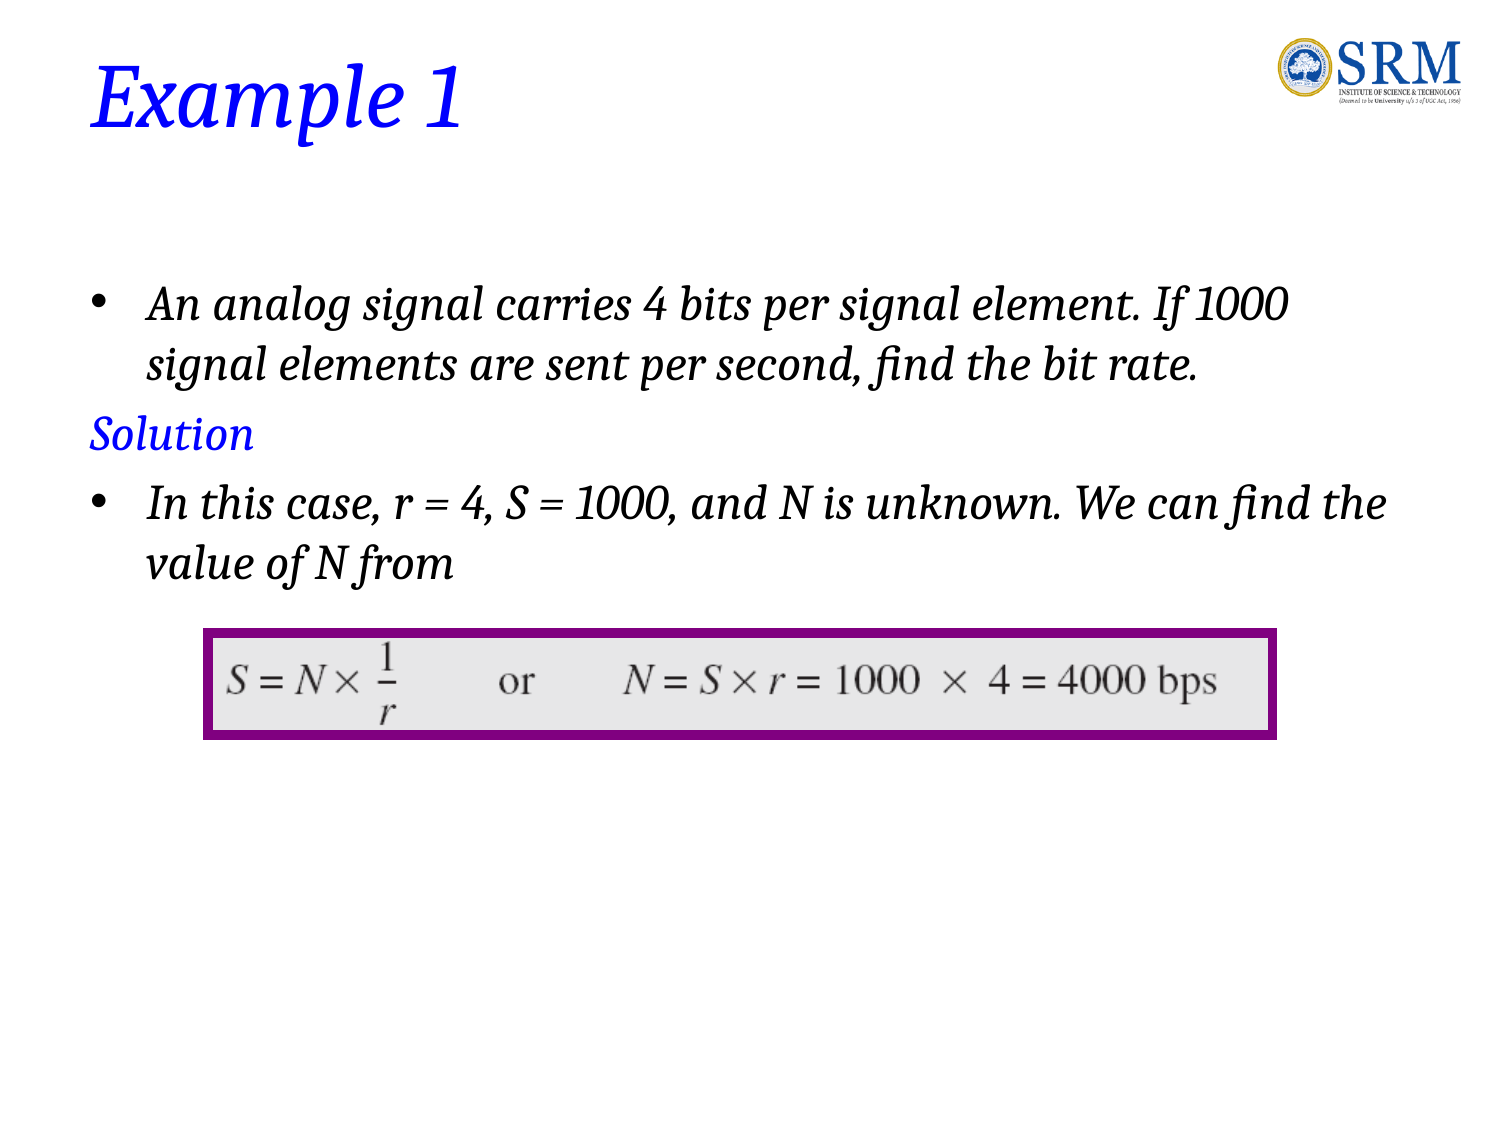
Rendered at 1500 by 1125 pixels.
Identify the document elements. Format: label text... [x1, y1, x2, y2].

picture [212, 637, 1269, 731]
list An analog signal carries 4 bits per signal element. If 1000 signal elements are sent per second, find the bit rate. Solution In this case, r = 4, S = 1000, and N is unknown. We can find the value of N from [74, 262, 1426, 888]
picture [1275, 25, 1466, 113]
title Example 1 [74, 44, 1426, 138]
